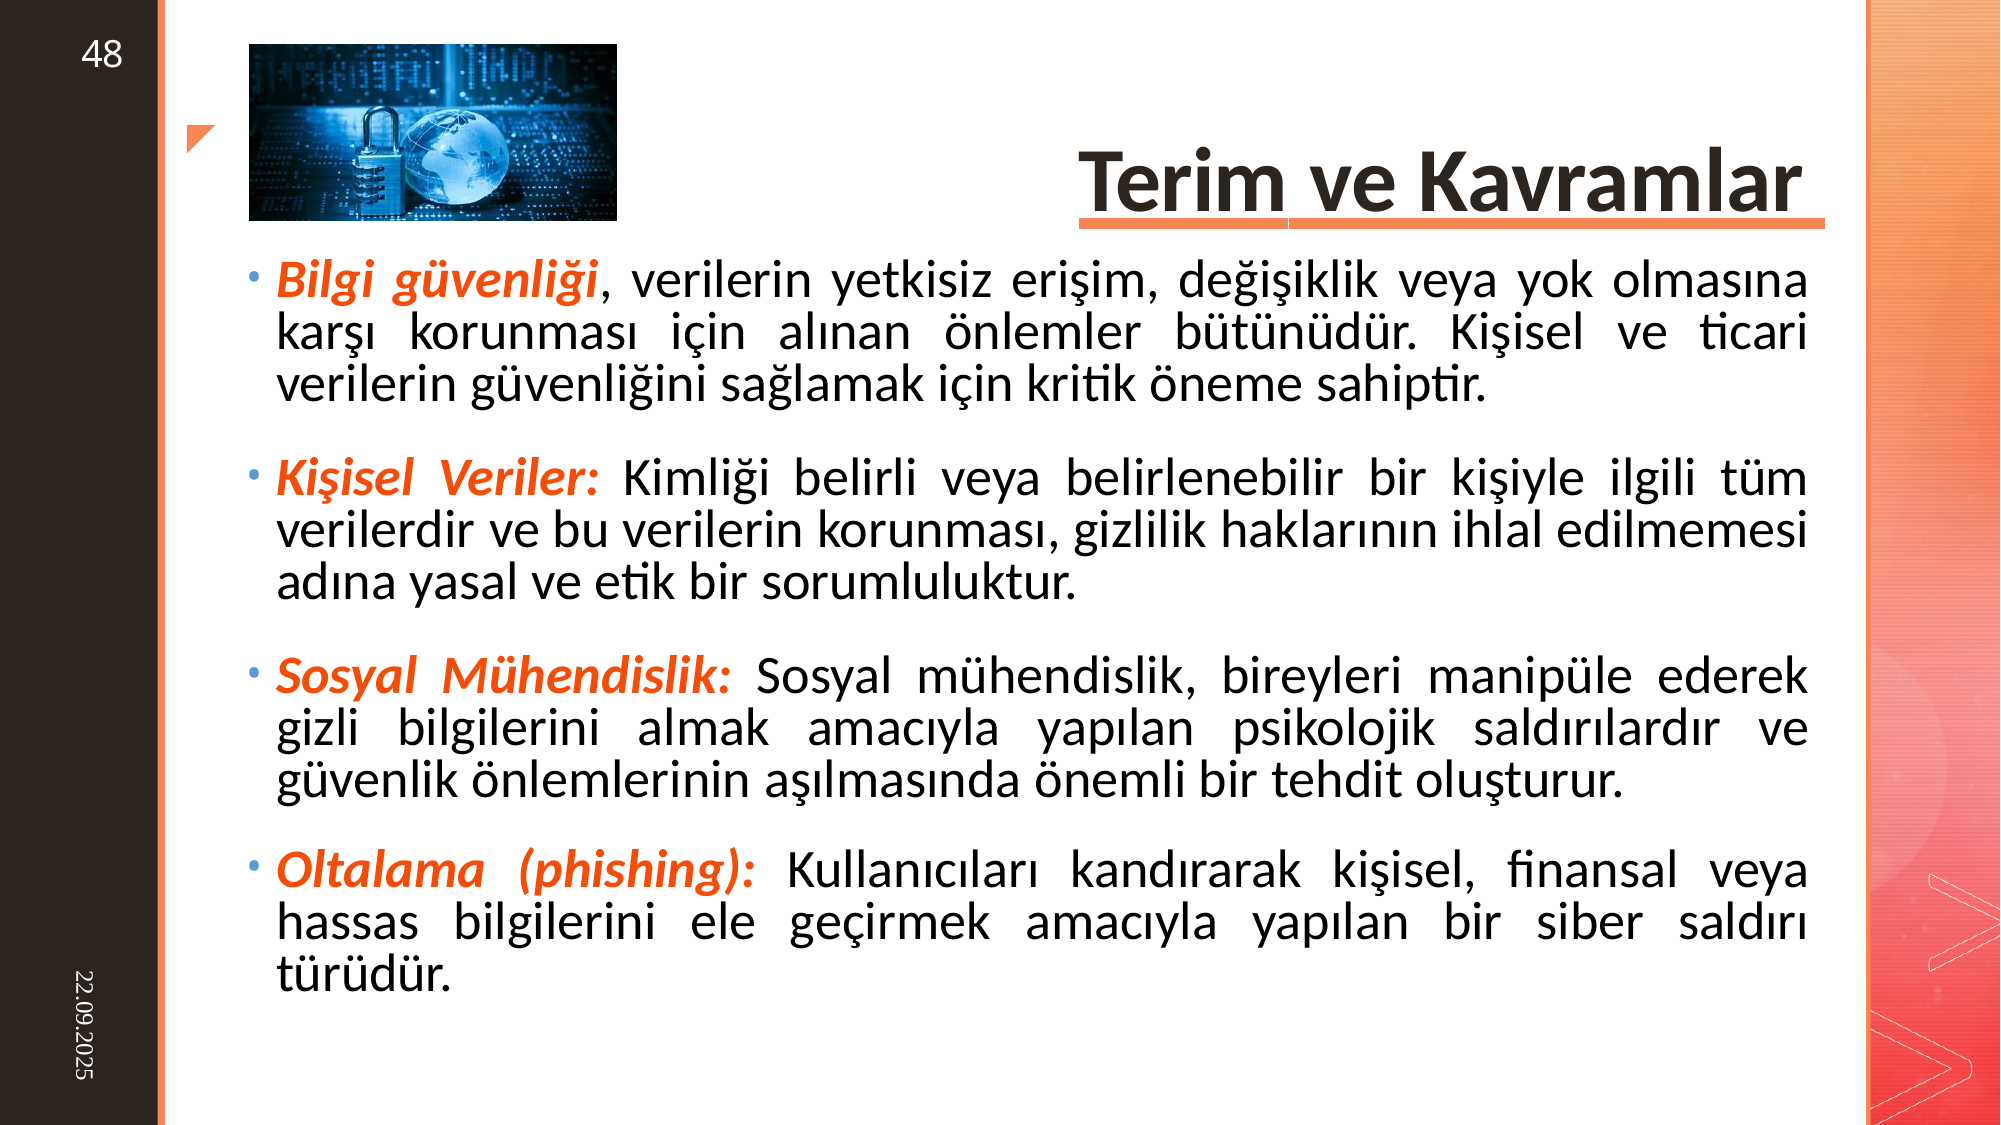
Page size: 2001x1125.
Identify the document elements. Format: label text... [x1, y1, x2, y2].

picture [1871, 0, 2000, 1125]
text_box 48 [79, 27, 125, 75]
title Terim ve Kavramlar [217, 117, 1832, 308]
text_box Bilgi güvenliği, verilerin yetkisiz erişim, değişiklik veya yok olmasına karşı korunması için alınan önlemler bütünüdür. Kişisel ve ticari verilerin güvenliğini sağlamak için kritik öneme sahiptir. Kişisel Veriler: Kimliği belirli veya belirlenebilir bir kişiyle ilgili tüm verilerdir ve bu verilerin korunması, gizlilik haklarının ihlal edilmemesi adına yasal ve etik bir sorumluluktur. Sosyal Mühendislik: Sosyal mühendislik, bireyleri manipüle ederek gizli bilgilerini almak amacıyla yapılan psikolojik saldırılardır ve güvenlik önlemlerinin aşılmasında önemli bir tehdit oluşturur. Oltalama (phishing): Kullanıcıları kandırarak kişisel, finansal veya hassas bilgilerini ele geçirmek amacıyla yapılan bir siber saldırı türüdür. [244, 241, 1810, 1002]
text_box 22.09.2025 [68, 968, 101, 1086]
picture [249, 44, 617, 221]
text_box ◤ [184, 109, 223, 157]
